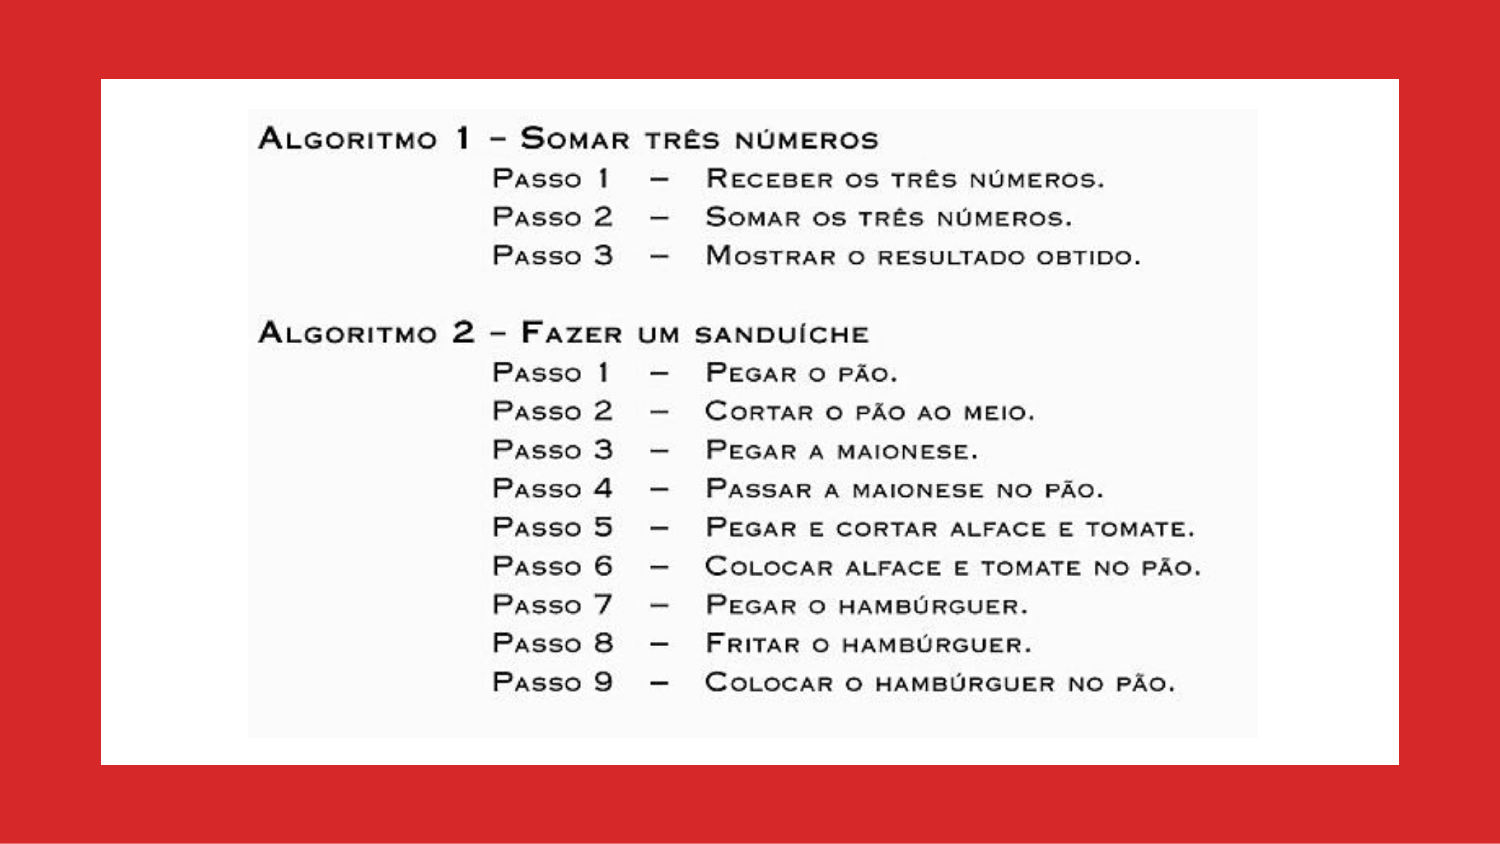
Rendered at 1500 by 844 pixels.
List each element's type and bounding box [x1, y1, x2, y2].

picture [110, 88, 1390, 756]
